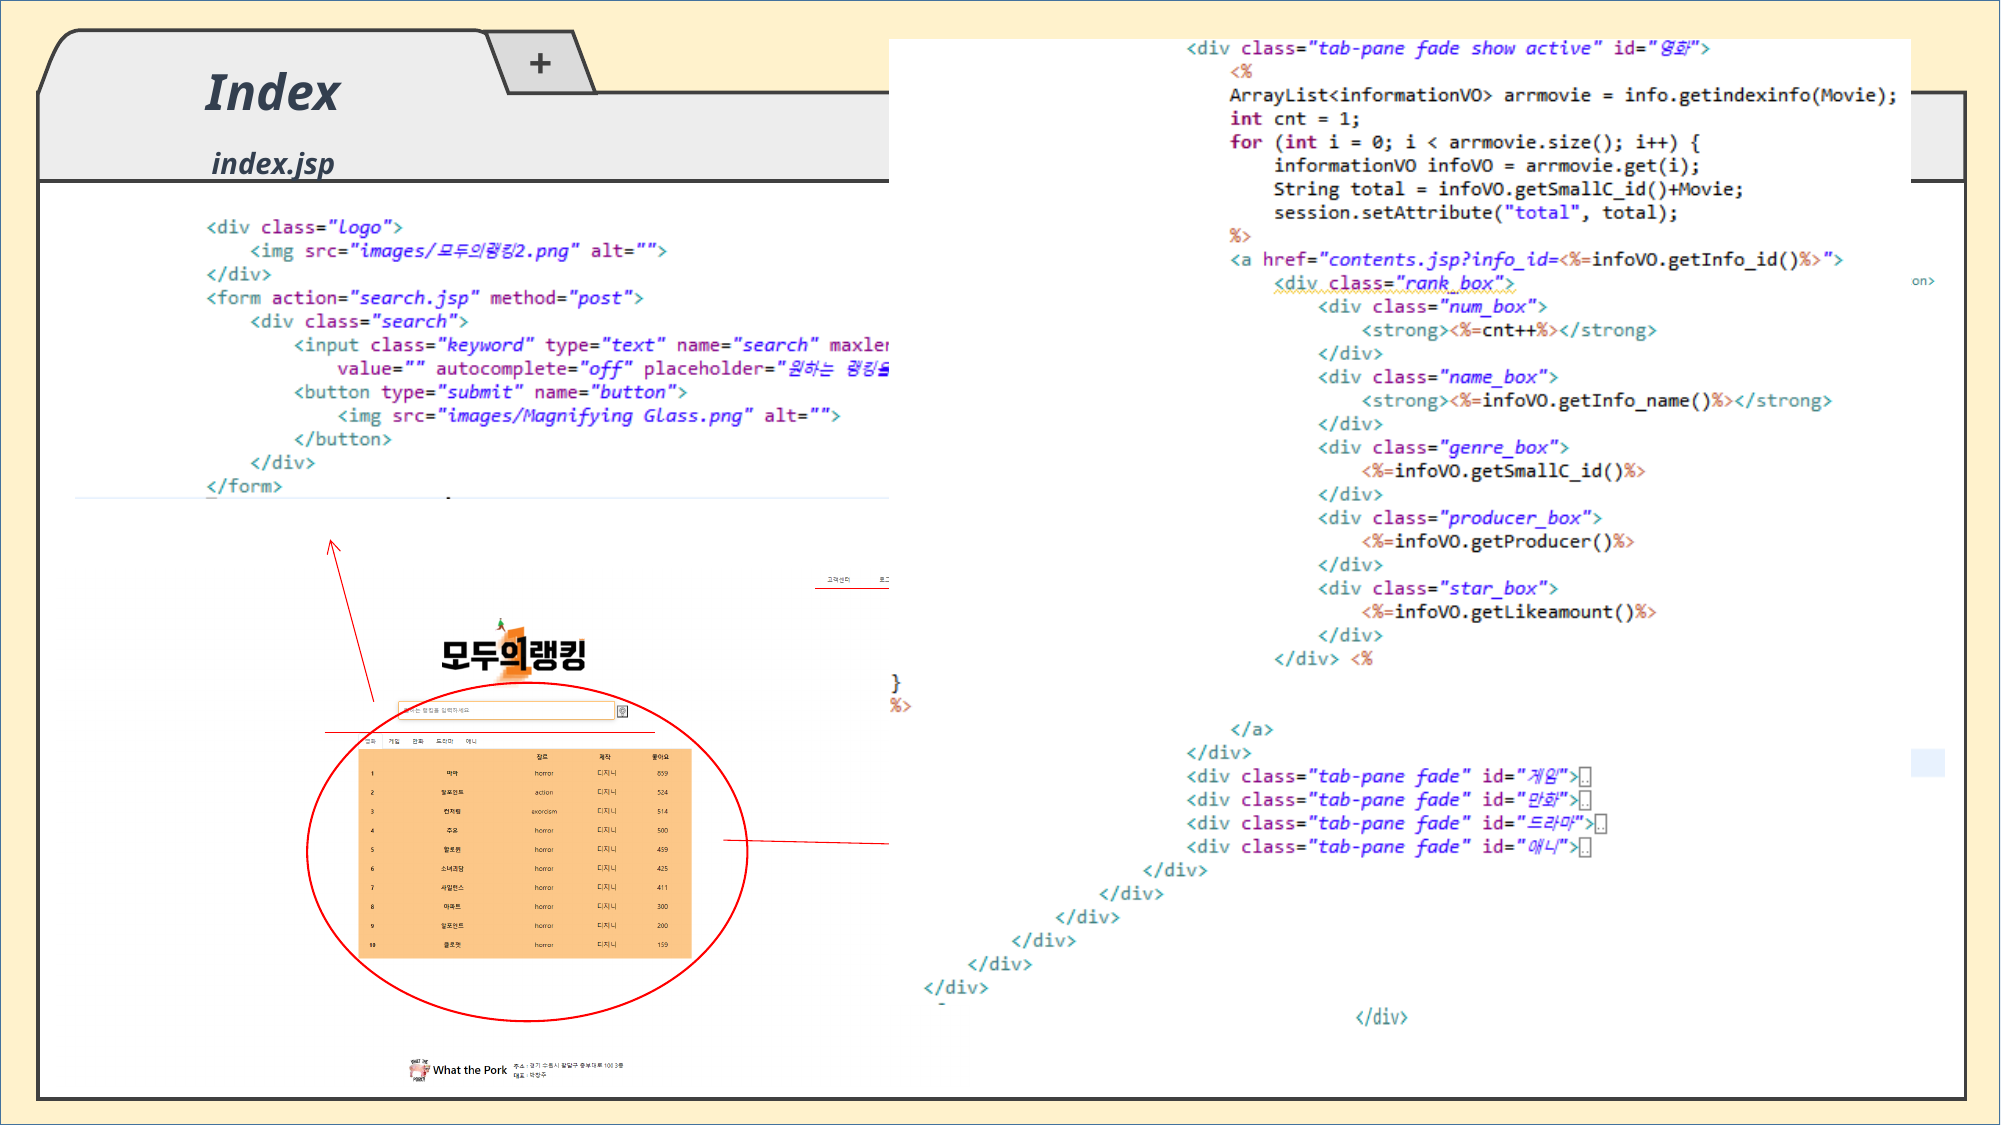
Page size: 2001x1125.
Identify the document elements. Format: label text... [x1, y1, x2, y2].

text_box Index [82, 23, 465, 120]
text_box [330, 539, 374, 702]
picture [56, 39, 1945, 1087]
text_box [723, 840, 889, 852]
text_box index.jsp [82, 120, 465, 188]
